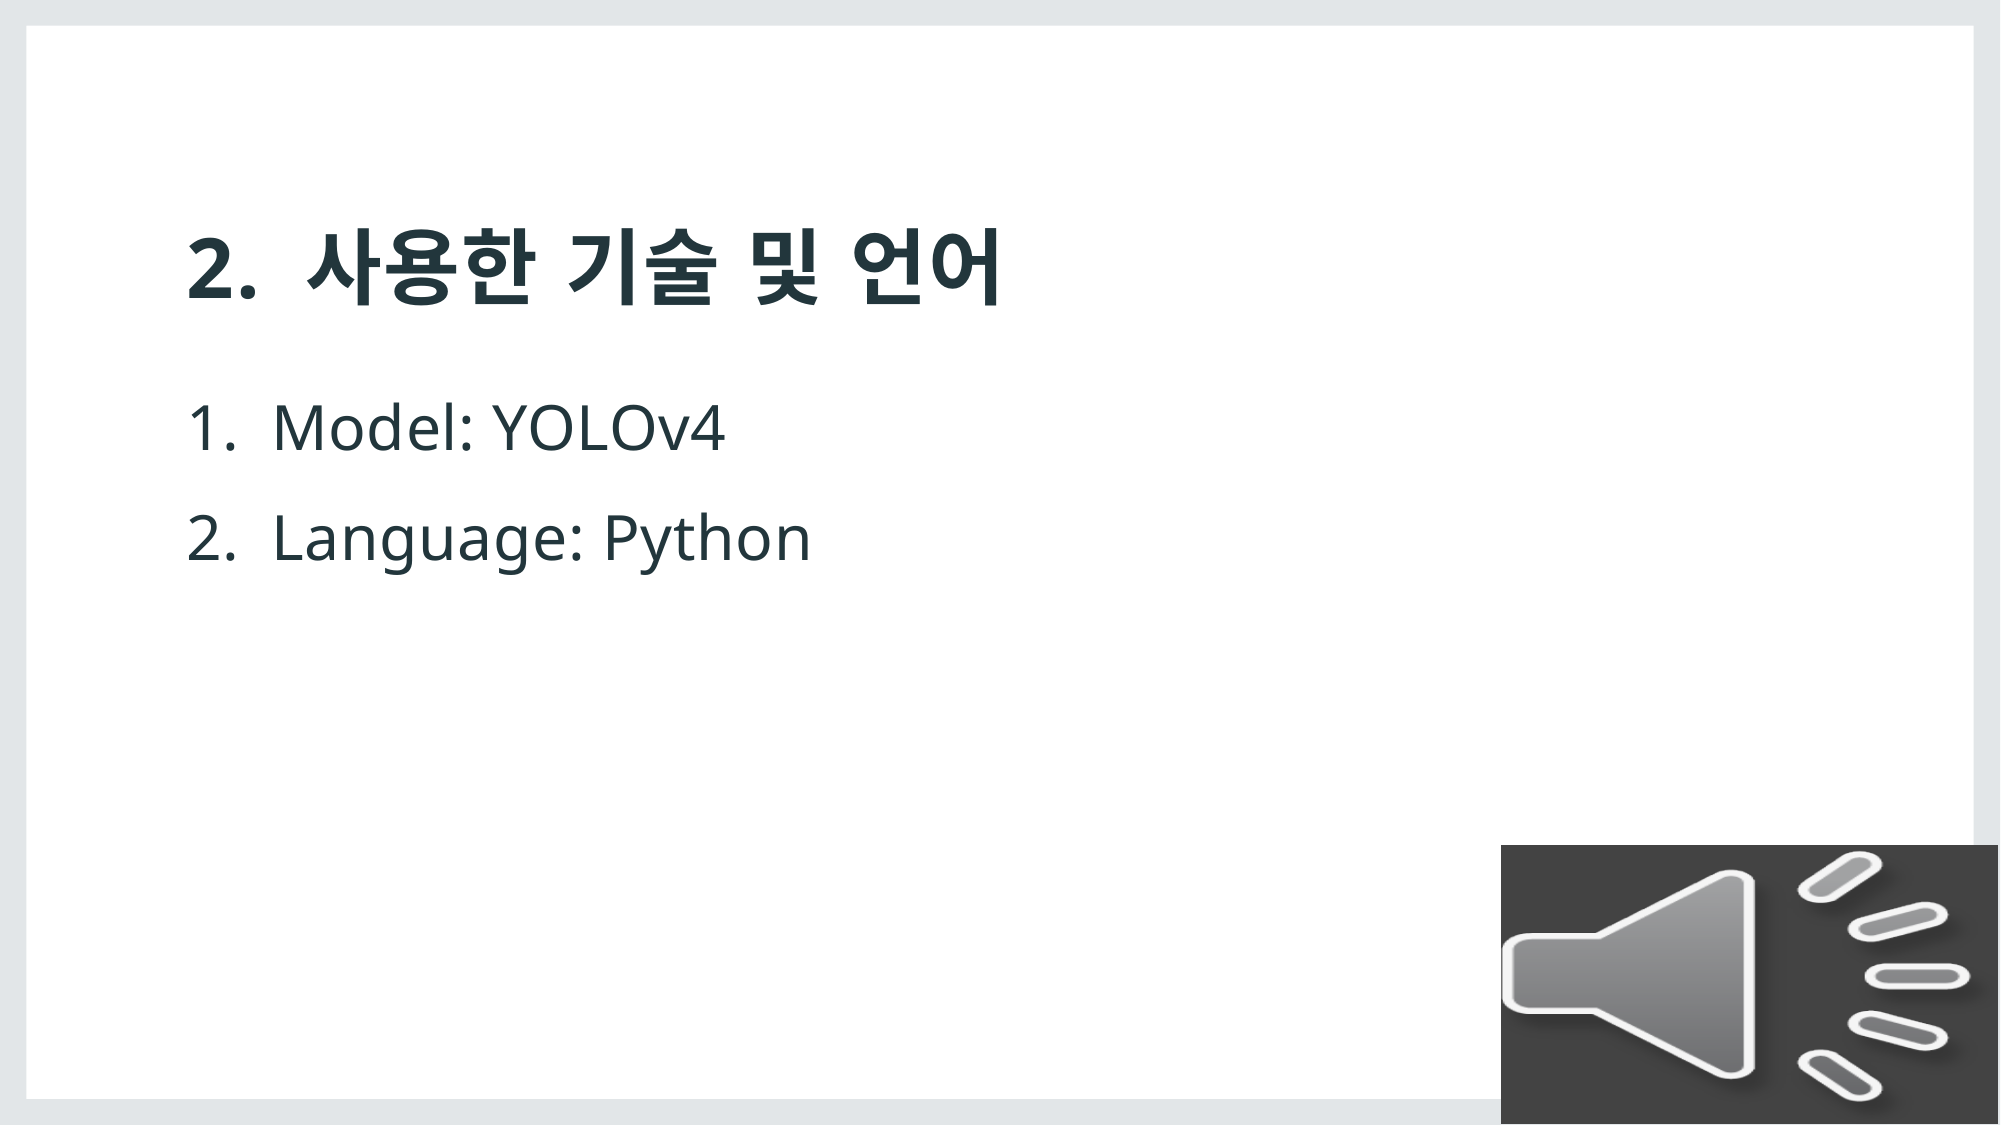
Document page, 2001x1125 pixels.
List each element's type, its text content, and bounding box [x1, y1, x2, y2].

picture [1500, 843, 2000, 1125]
list Model: YOLOv4 Language: Python [168, 354, 1832, 1006]
title 2. 사용한 기술 및 언어 [168, 119, 1832, 331]
